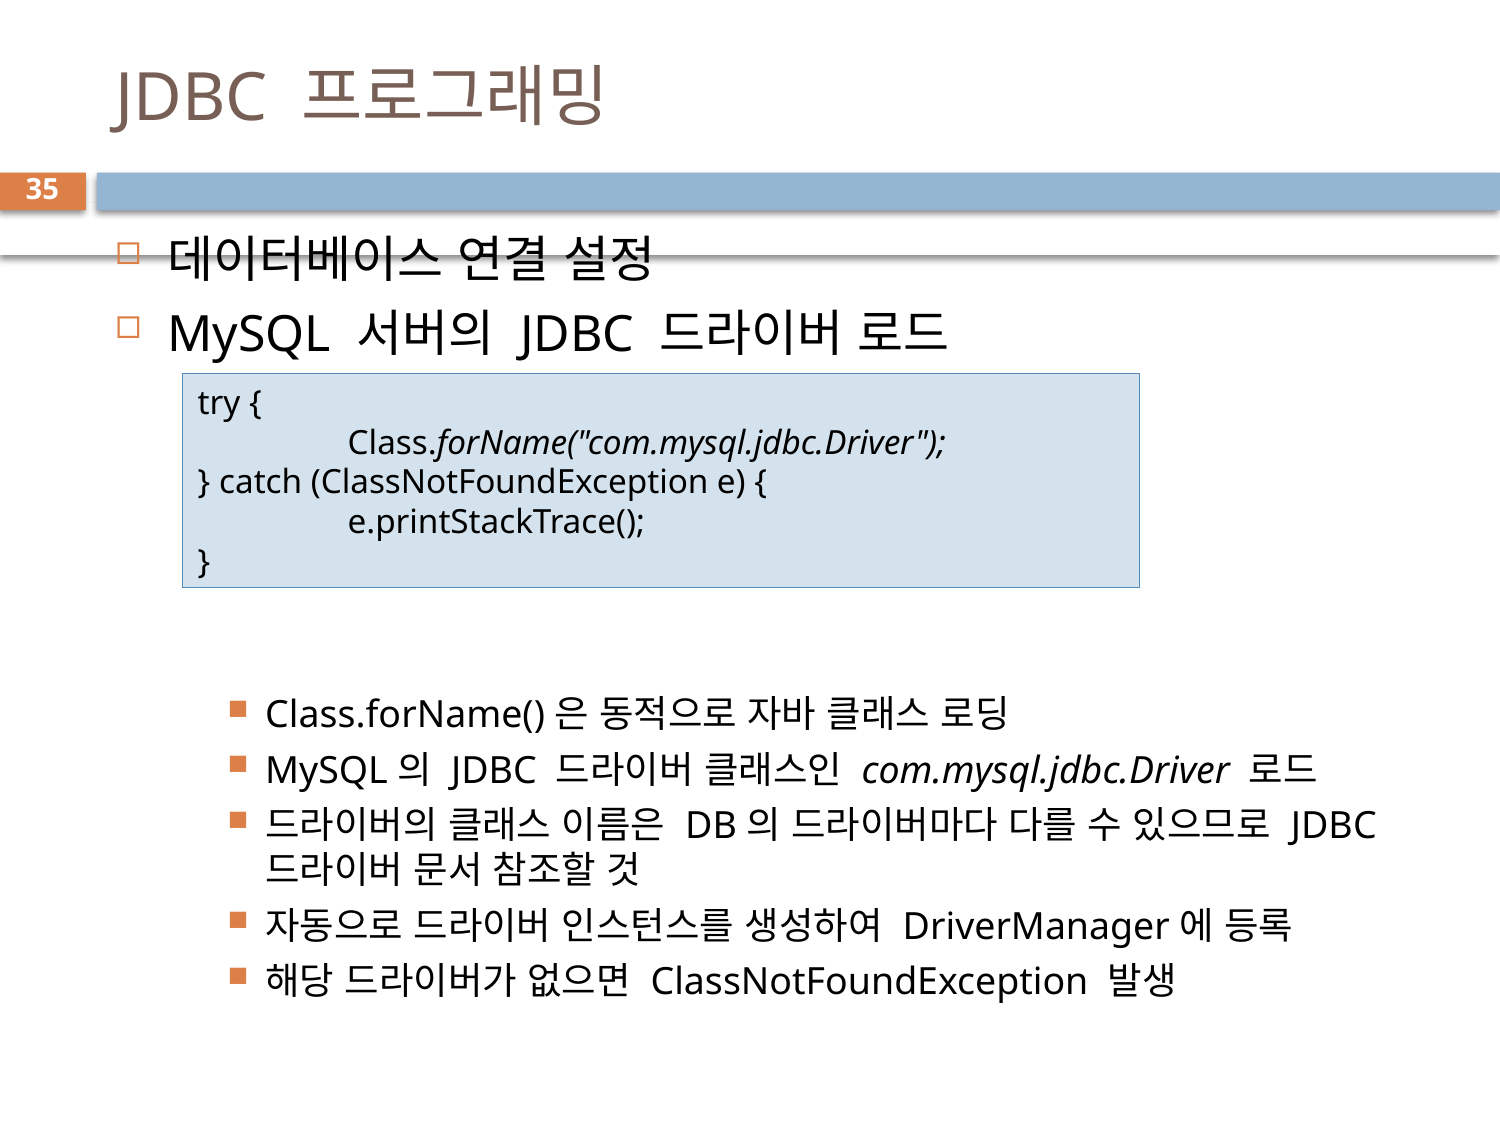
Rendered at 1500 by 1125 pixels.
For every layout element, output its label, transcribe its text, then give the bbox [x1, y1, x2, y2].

slide_number 35 [0, 170, 87, 211]
text_box try { Class.forName("com.mysql.jdbc.Driver"); } catch (ClassNotFoundException e) { e.printStackTrace(); } [182, 373, 1140, 588]
title JDBC 프로그래밍 [100, 37, 1438, 149]
list 데이터베이스 연결 설정 MySQL 서버의 JDBC 드라이버 로드 Class.forName()은 동적으로 자바 클래스 로딩 MySQL의 JDBC 드라이버 클래스인 com.mysql.jdbc.Driver 로드 드라이버의 클래스 이름은 DB의 드라이버마다 다를 수 있으므로 JDBC 드라이버 문서 참조할 것 자동으로 드라이버 인스턴스를 생성하여 DriverManager에 등록 해당 드라이버가 없으면 ClassNotFoundException 발생 [100, 219, 1438, 1047]
